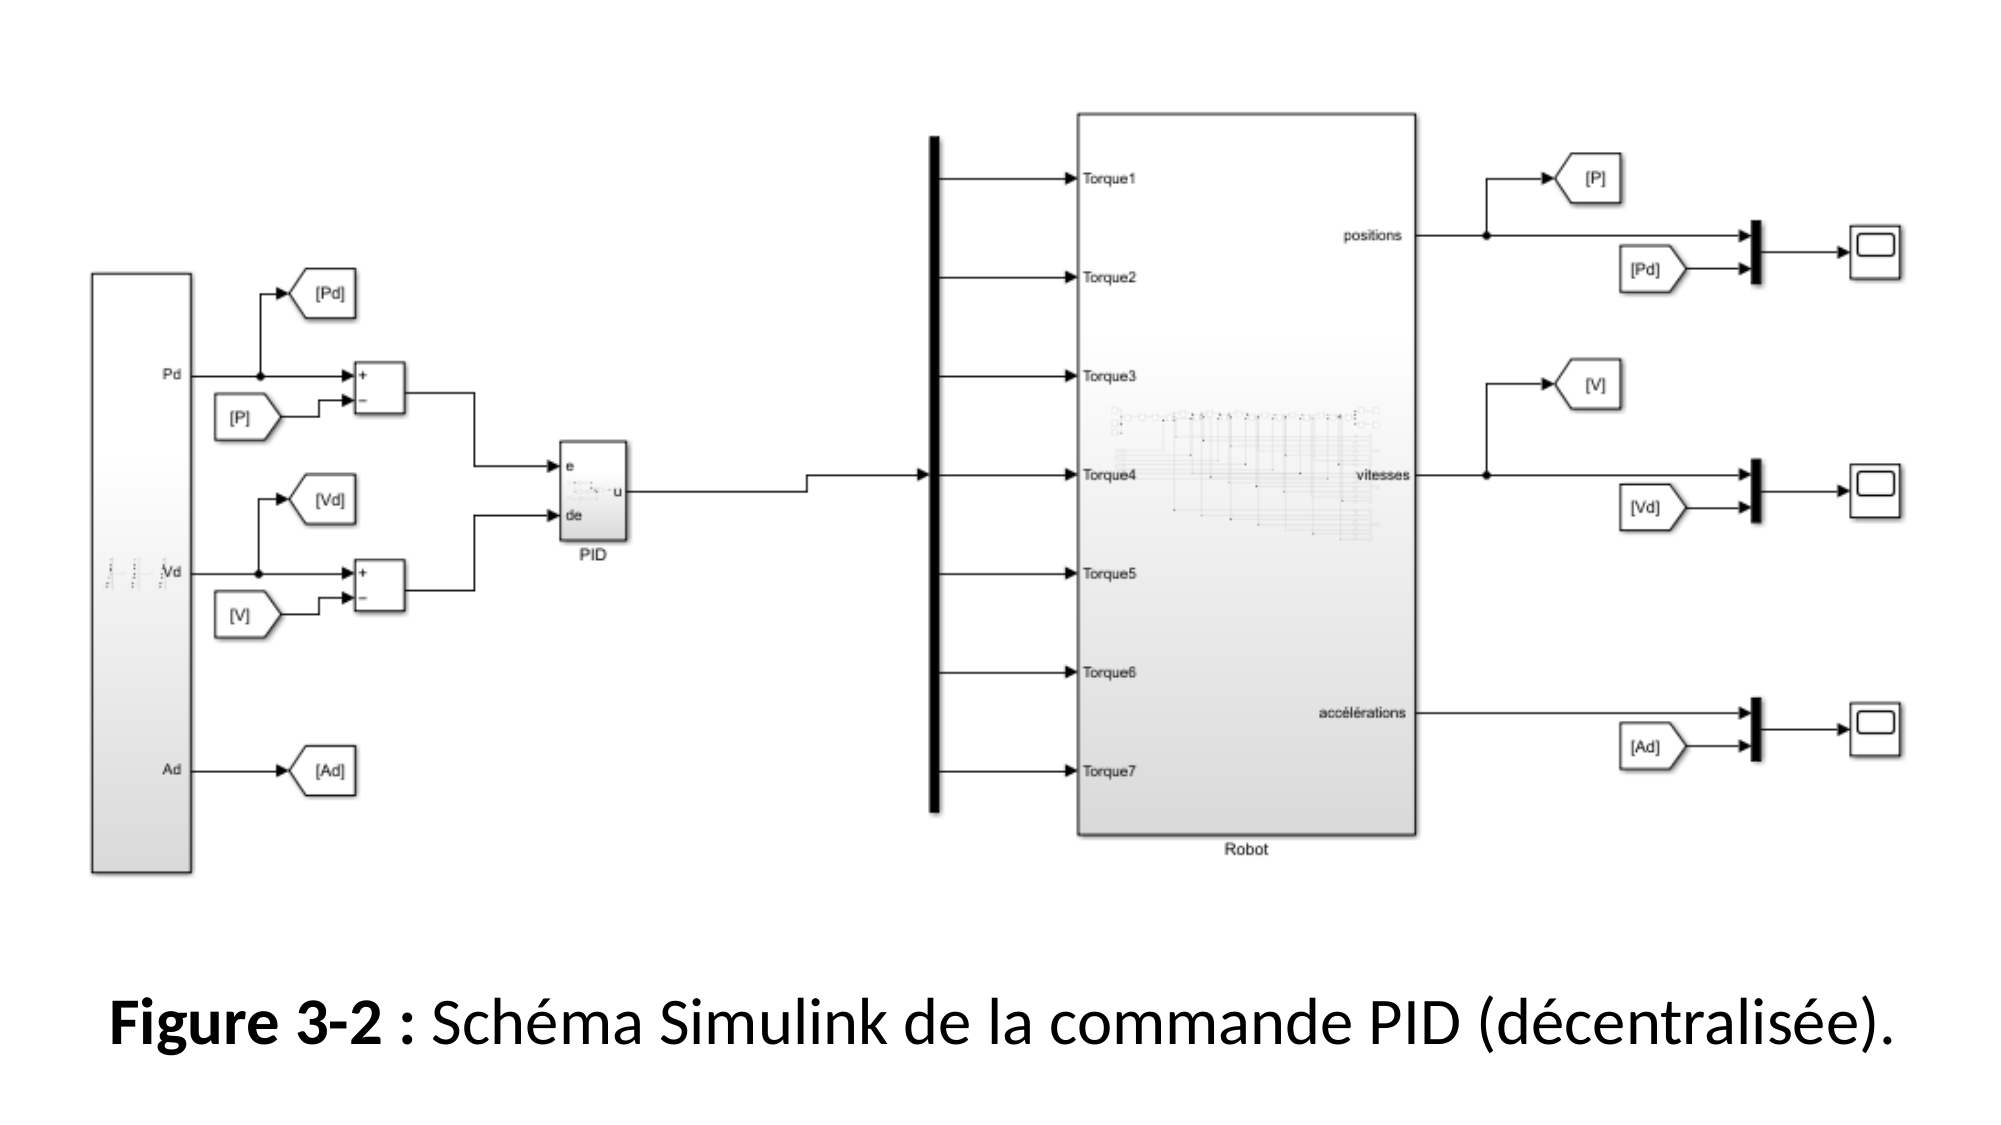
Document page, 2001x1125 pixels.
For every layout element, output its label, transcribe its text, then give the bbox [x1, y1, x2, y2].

picture [70, 91, 1930, 891]
text_box Figure 3-2 : Schéma Simulink de la commande PID (décentralisée). [0, 890, 2000, 1066]
